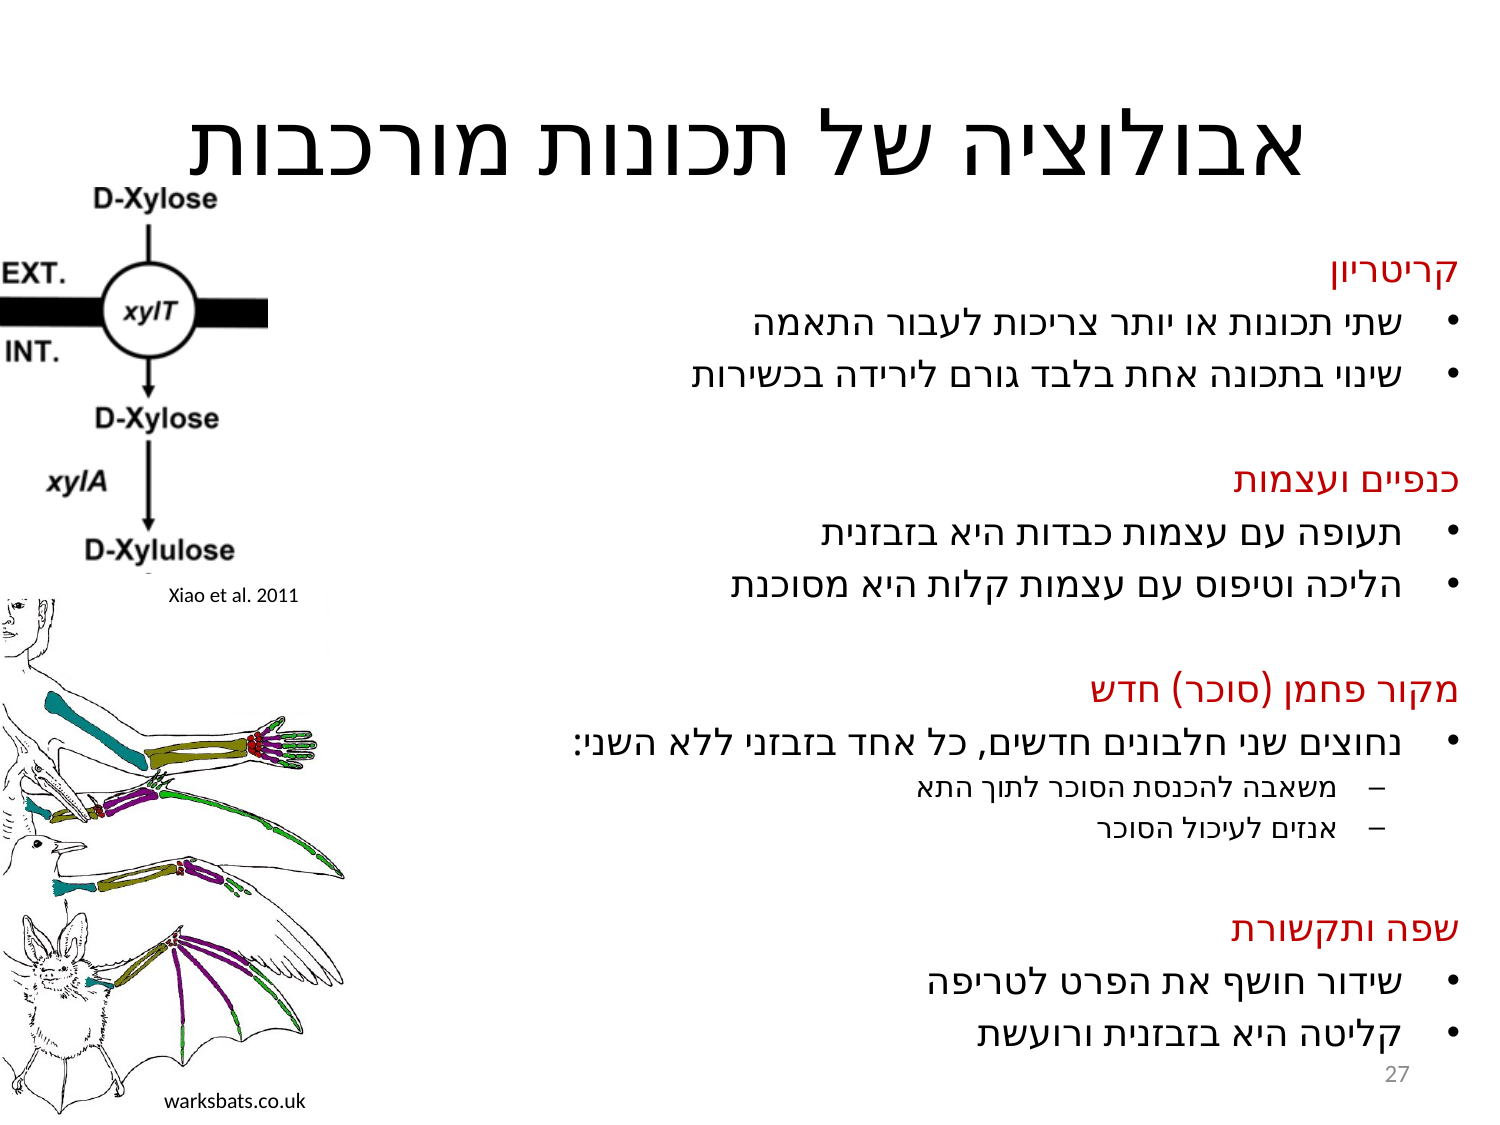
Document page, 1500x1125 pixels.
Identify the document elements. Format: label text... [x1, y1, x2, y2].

list קריטריון שתי תכונות או יותר צריכות לעבור התאמה שינוי בתכונה אחת בלבד גורם לירידה בכשירות כנפיים ועצמות תעופה עם עצמות כבדות היא בזבזנית הליכה וטיפוס עם עצמות קלות היא מסוכנת מקור פחמן (סוכר) חדש נחוצים שני חלבונים חדשים, כל אחד בזבזני ללא השני: משאבה להכנסת הסוכר לתוך התא אנזים לעיכול הסוכר שפה ותקשורת שידור חושף את הפרט לטריפה קליטה היא בזבזנית ורועשת [398, 237, 1475, 1038]
title אבולוציה של תכונות מורכבות [75, 45, 1425, 233]
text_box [0, 587, 350, 1124]
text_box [0, 187, 315, 615]
slide_number 27 [1074, 1042, 1425, 1103]
